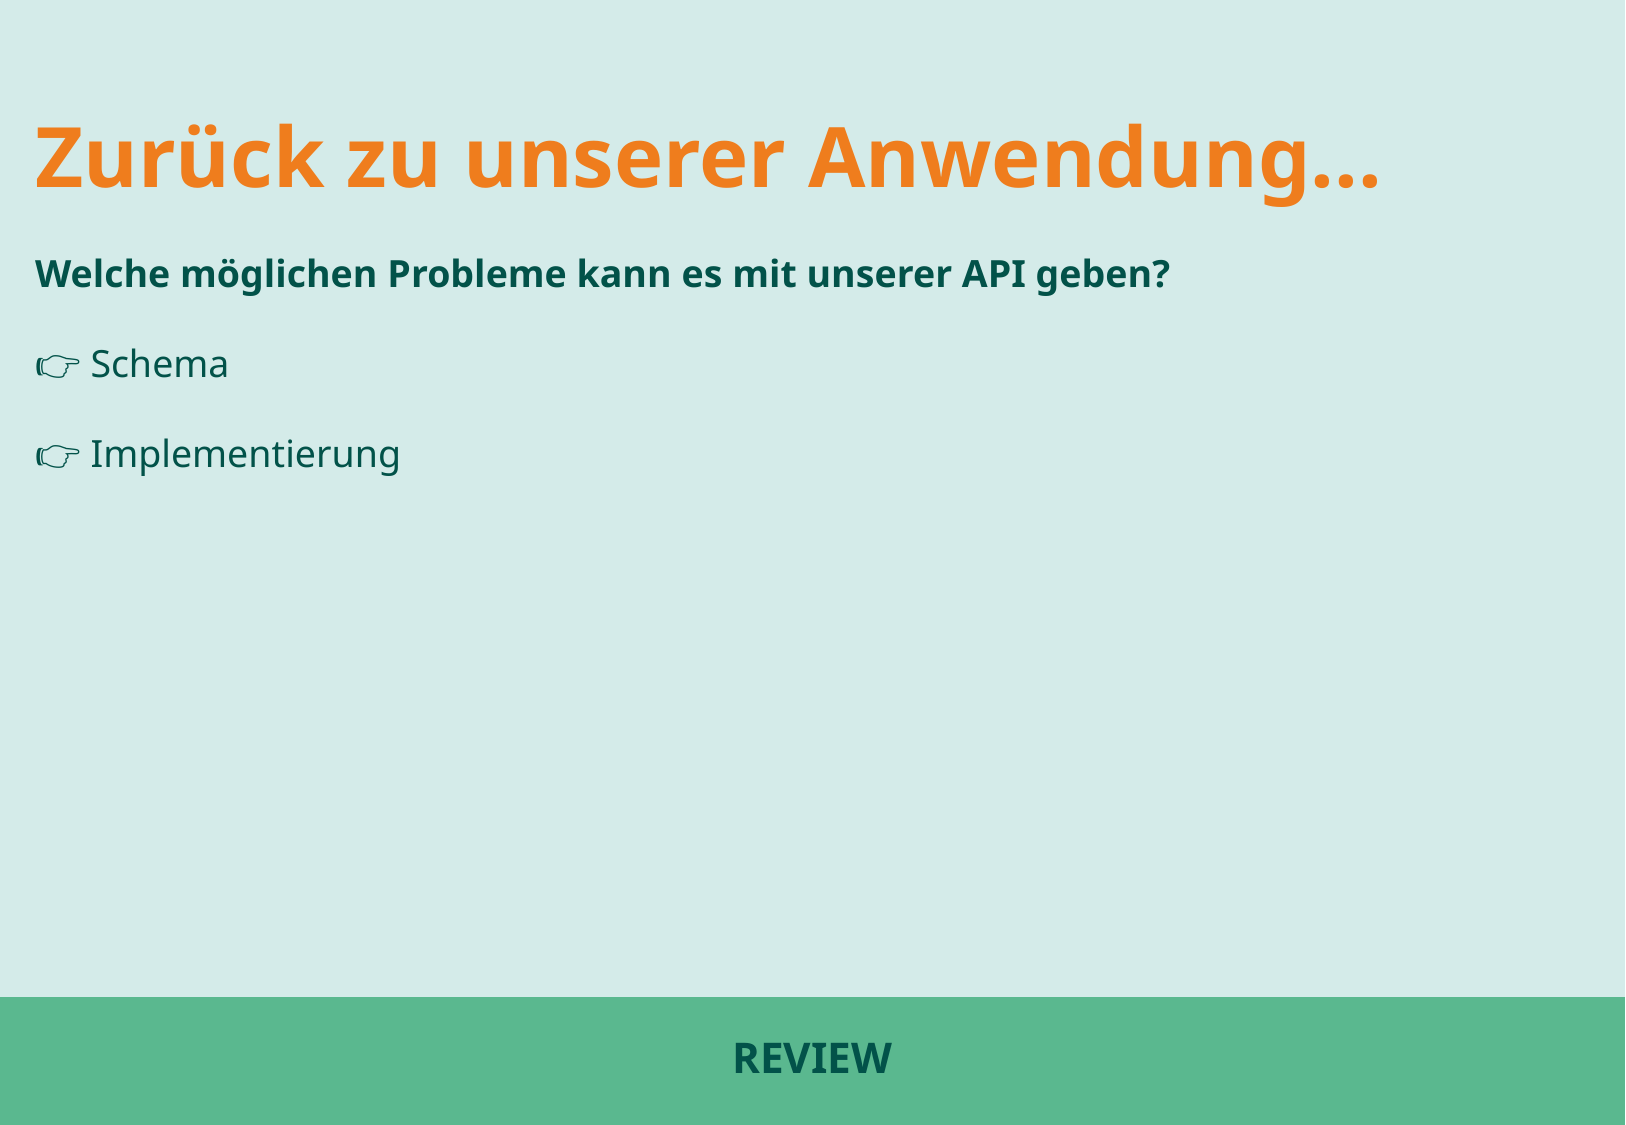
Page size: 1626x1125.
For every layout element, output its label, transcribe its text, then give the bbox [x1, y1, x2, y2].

text_box Zurück zu unserer Anwendung... Welche möglichen Probleme kann es mit unserer API geben? 👉 Schema 👉 Implementierung [20, 97, 1398, 482]
title Review [0, 995, 1625, 1125]
